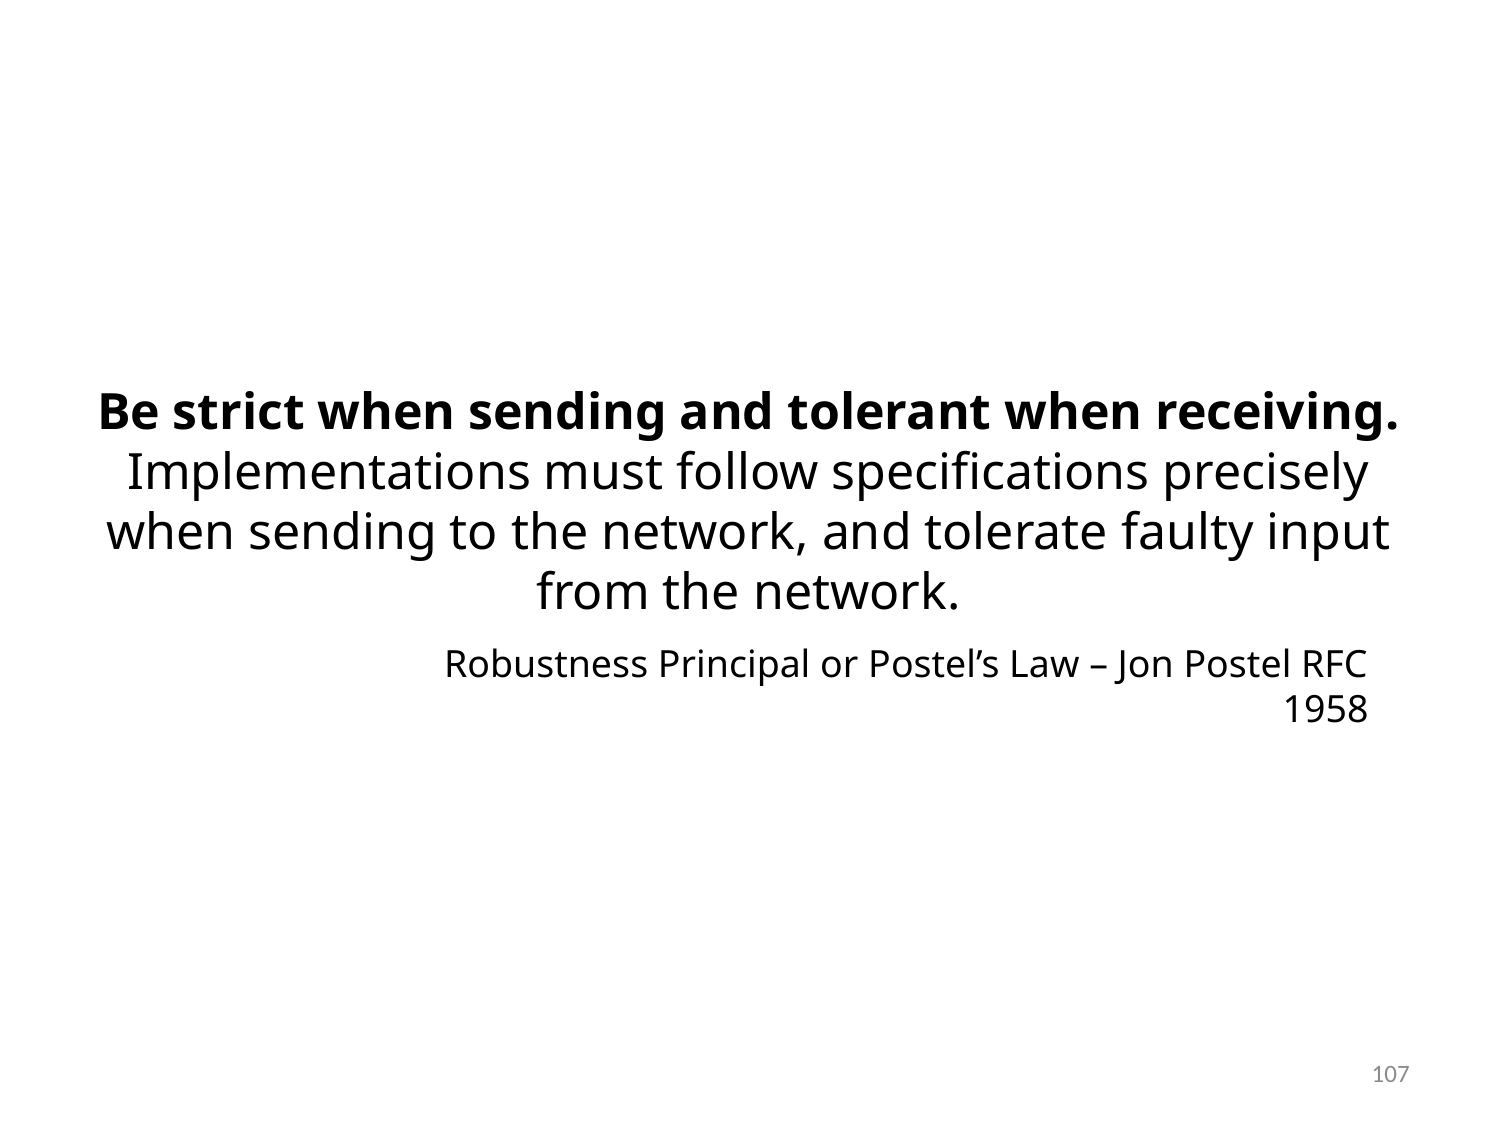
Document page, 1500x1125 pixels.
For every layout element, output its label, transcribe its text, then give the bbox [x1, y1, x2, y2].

slide_number 107 [1074, 1042, 1425, 1103]
text_box Be strict when sending and tolerant when receiving. Implementations must follow specifications precisely when sending to the network, and tolerate faulty input from the network. [72, 372, 1425, 628]
text_box Robustness Principal or Postel’s Law – Jon Postel RFC 1958 [338, 633, 1384, 738]
